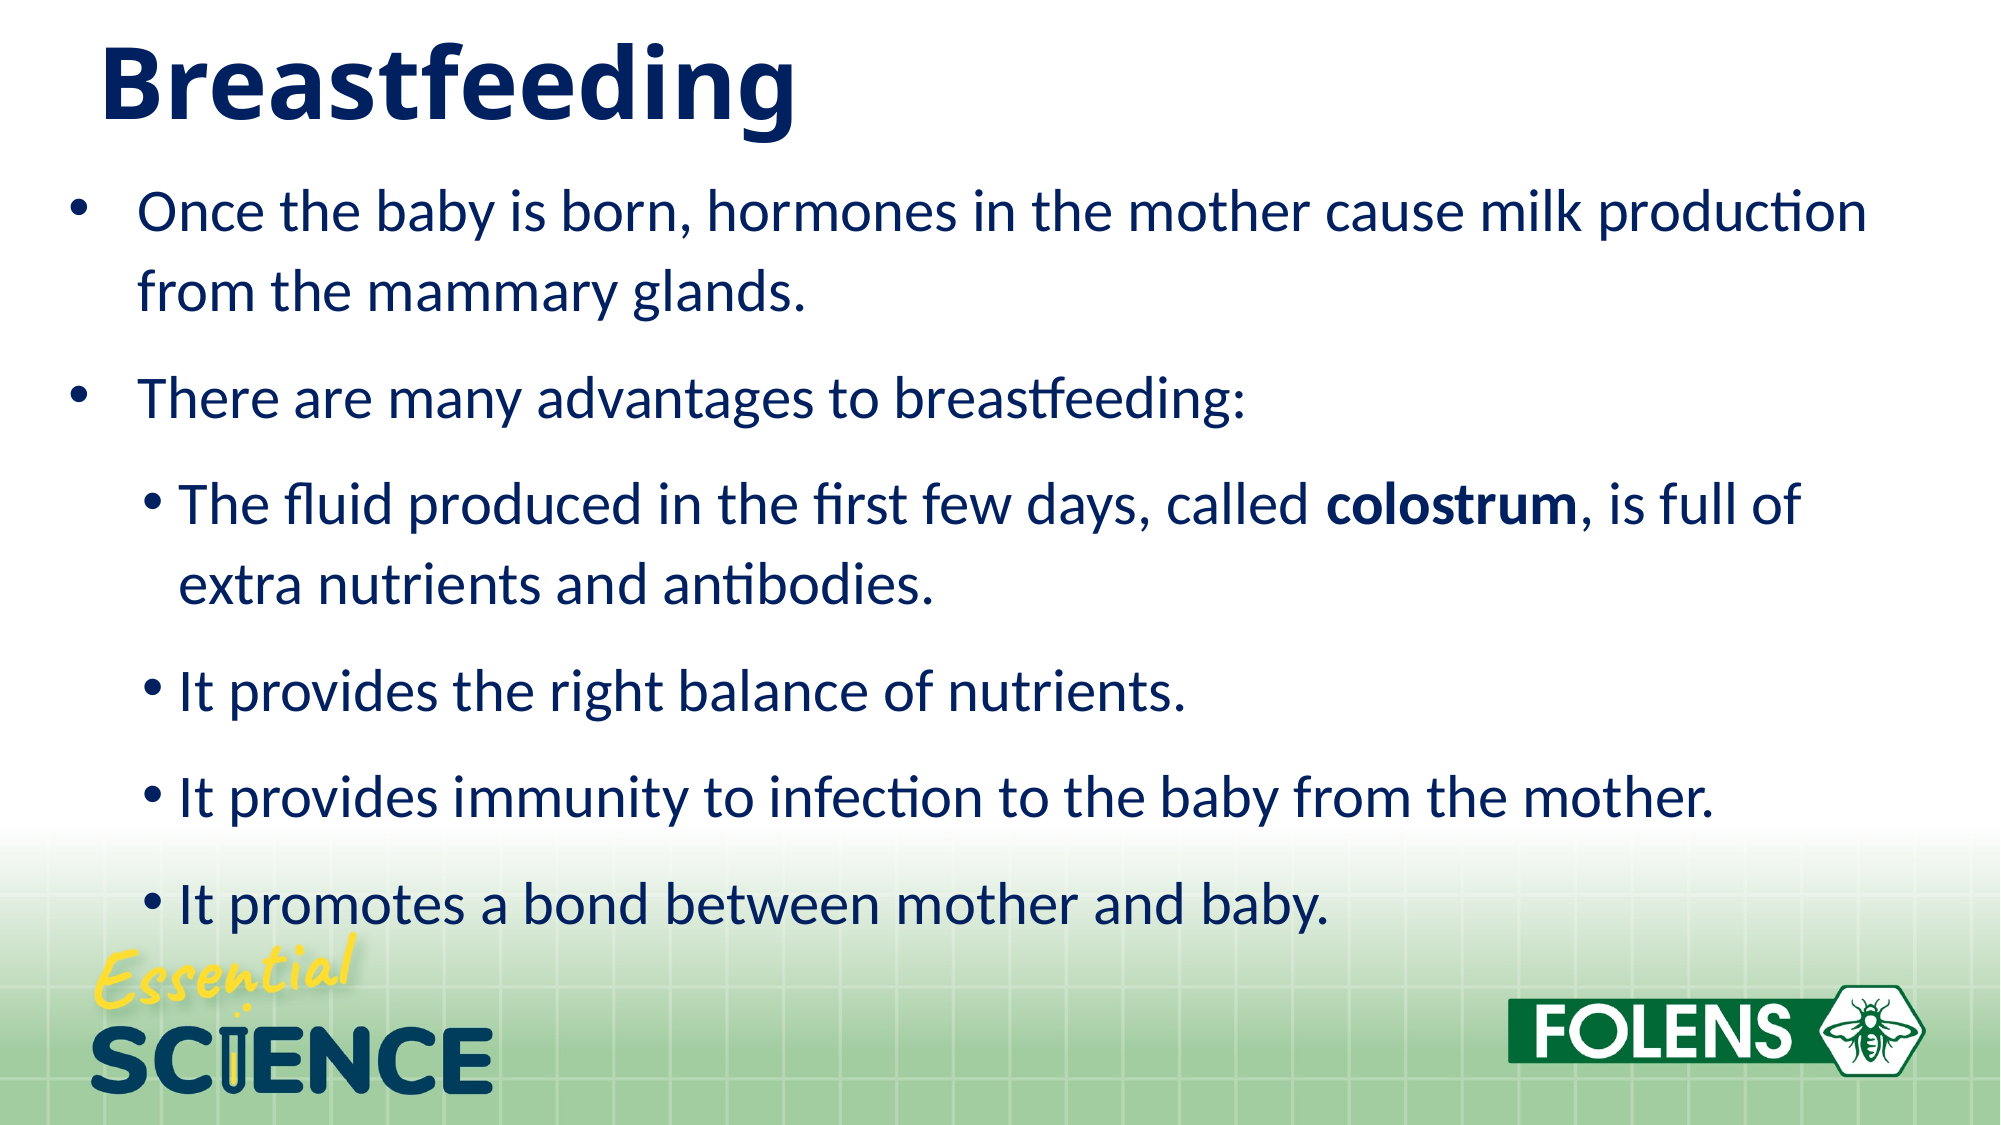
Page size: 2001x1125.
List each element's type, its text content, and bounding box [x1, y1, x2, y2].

text_box Once the baby is born, hormones in the mother cause milk production from the mammary glands. There are many advantages to breastfeeding: The fluid produced in the first few days, called colostrum, is full of extra nutrients and antibodies. It provides the right balance of nutrients. It provides immunity to infection to the baby from the mother. It promotes a bond between mother and baby. [53, 155, 1954, 952]
picture [0, 0, 2001, 1125]
title Breastfeeding [82, 0, 1954, 155]
